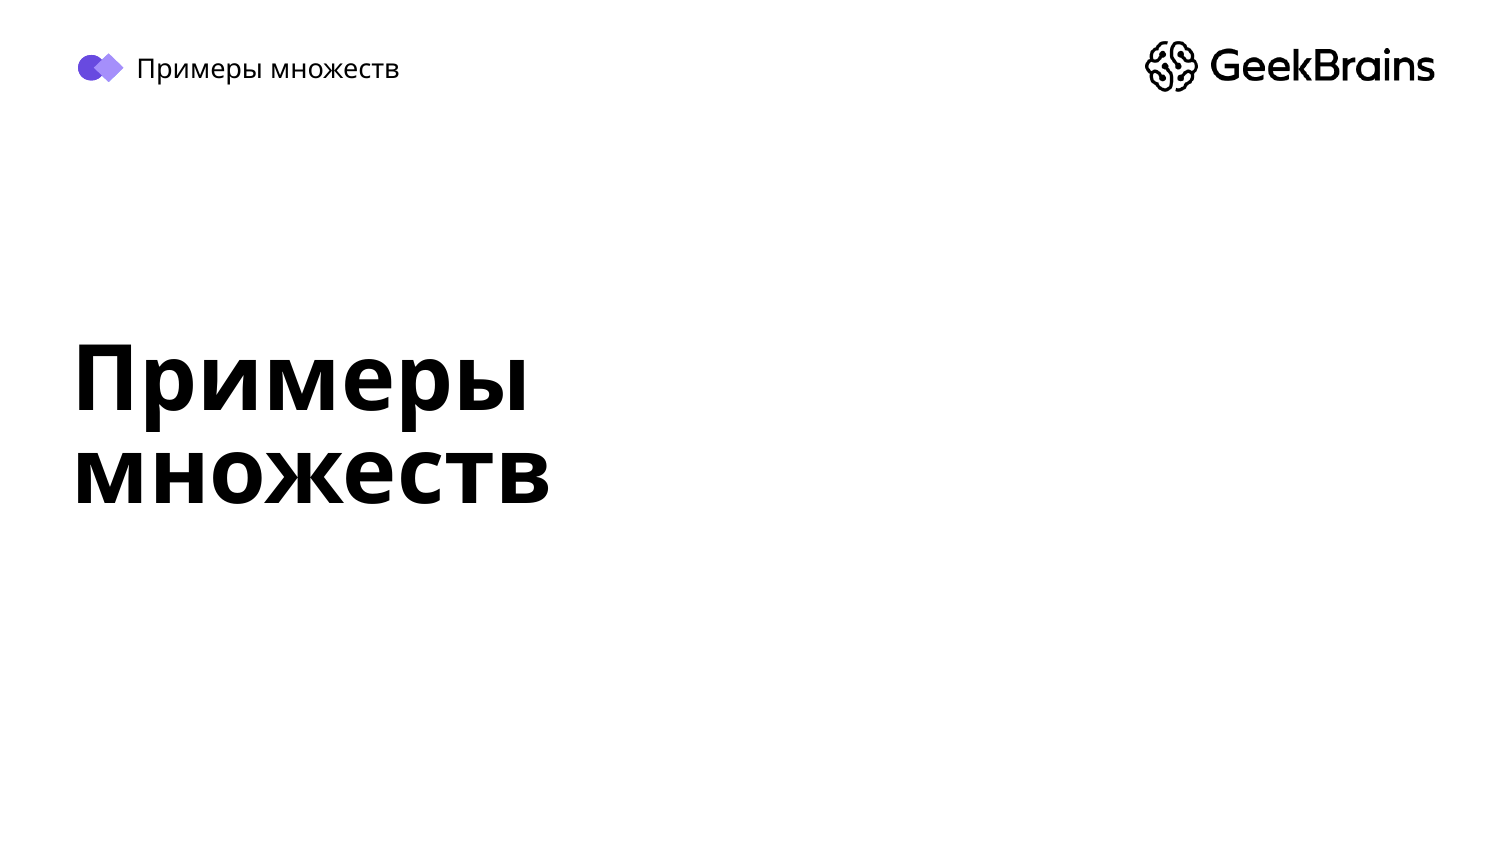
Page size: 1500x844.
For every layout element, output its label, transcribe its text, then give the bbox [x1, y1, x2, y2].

text_box [93, 53, 124, 82]
picture [1145, 39, 1435, 93]
title Примеры множеств [71, 322, 826, 522]
text_box [78, 54, 102, 81]
title Примеры множеств [134, 39, 763, 83]
